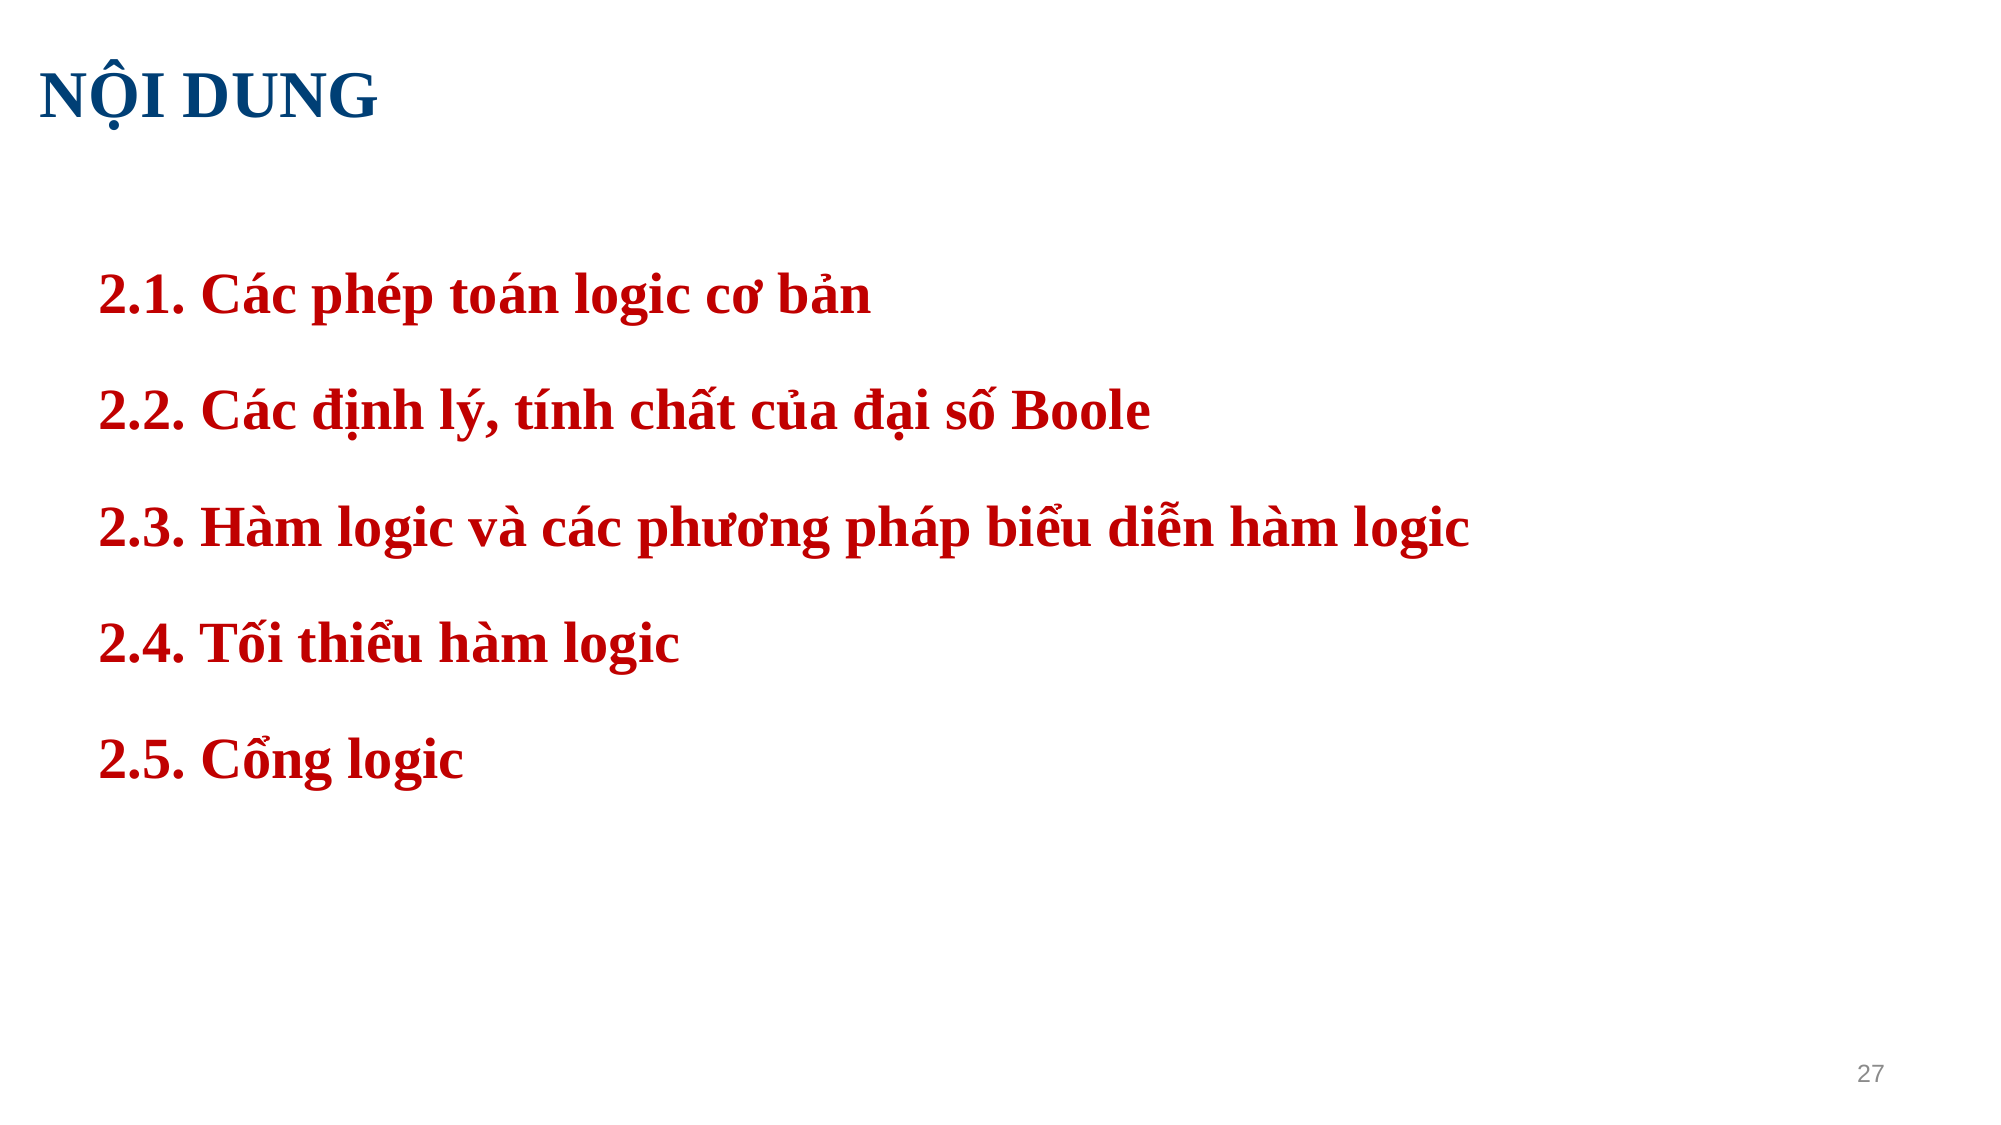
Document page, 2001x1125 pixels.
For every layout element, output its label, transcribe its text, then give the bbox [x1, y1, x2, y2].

slide_number 27 [1433, 1042, 1900, 1103]
title NỘI DUNG [24, 37, 1375, 143]
list 2.1. Các phép toán logic cơ bản 2.2. Các định lý, tính chất của đại số Boole 2.3. Hàm logic và các phương pháp biểu diễn hàm logic 2.4. Tối thiểu hàm logic 2.5. Cổng logic [83, 212, 1855, 824]
